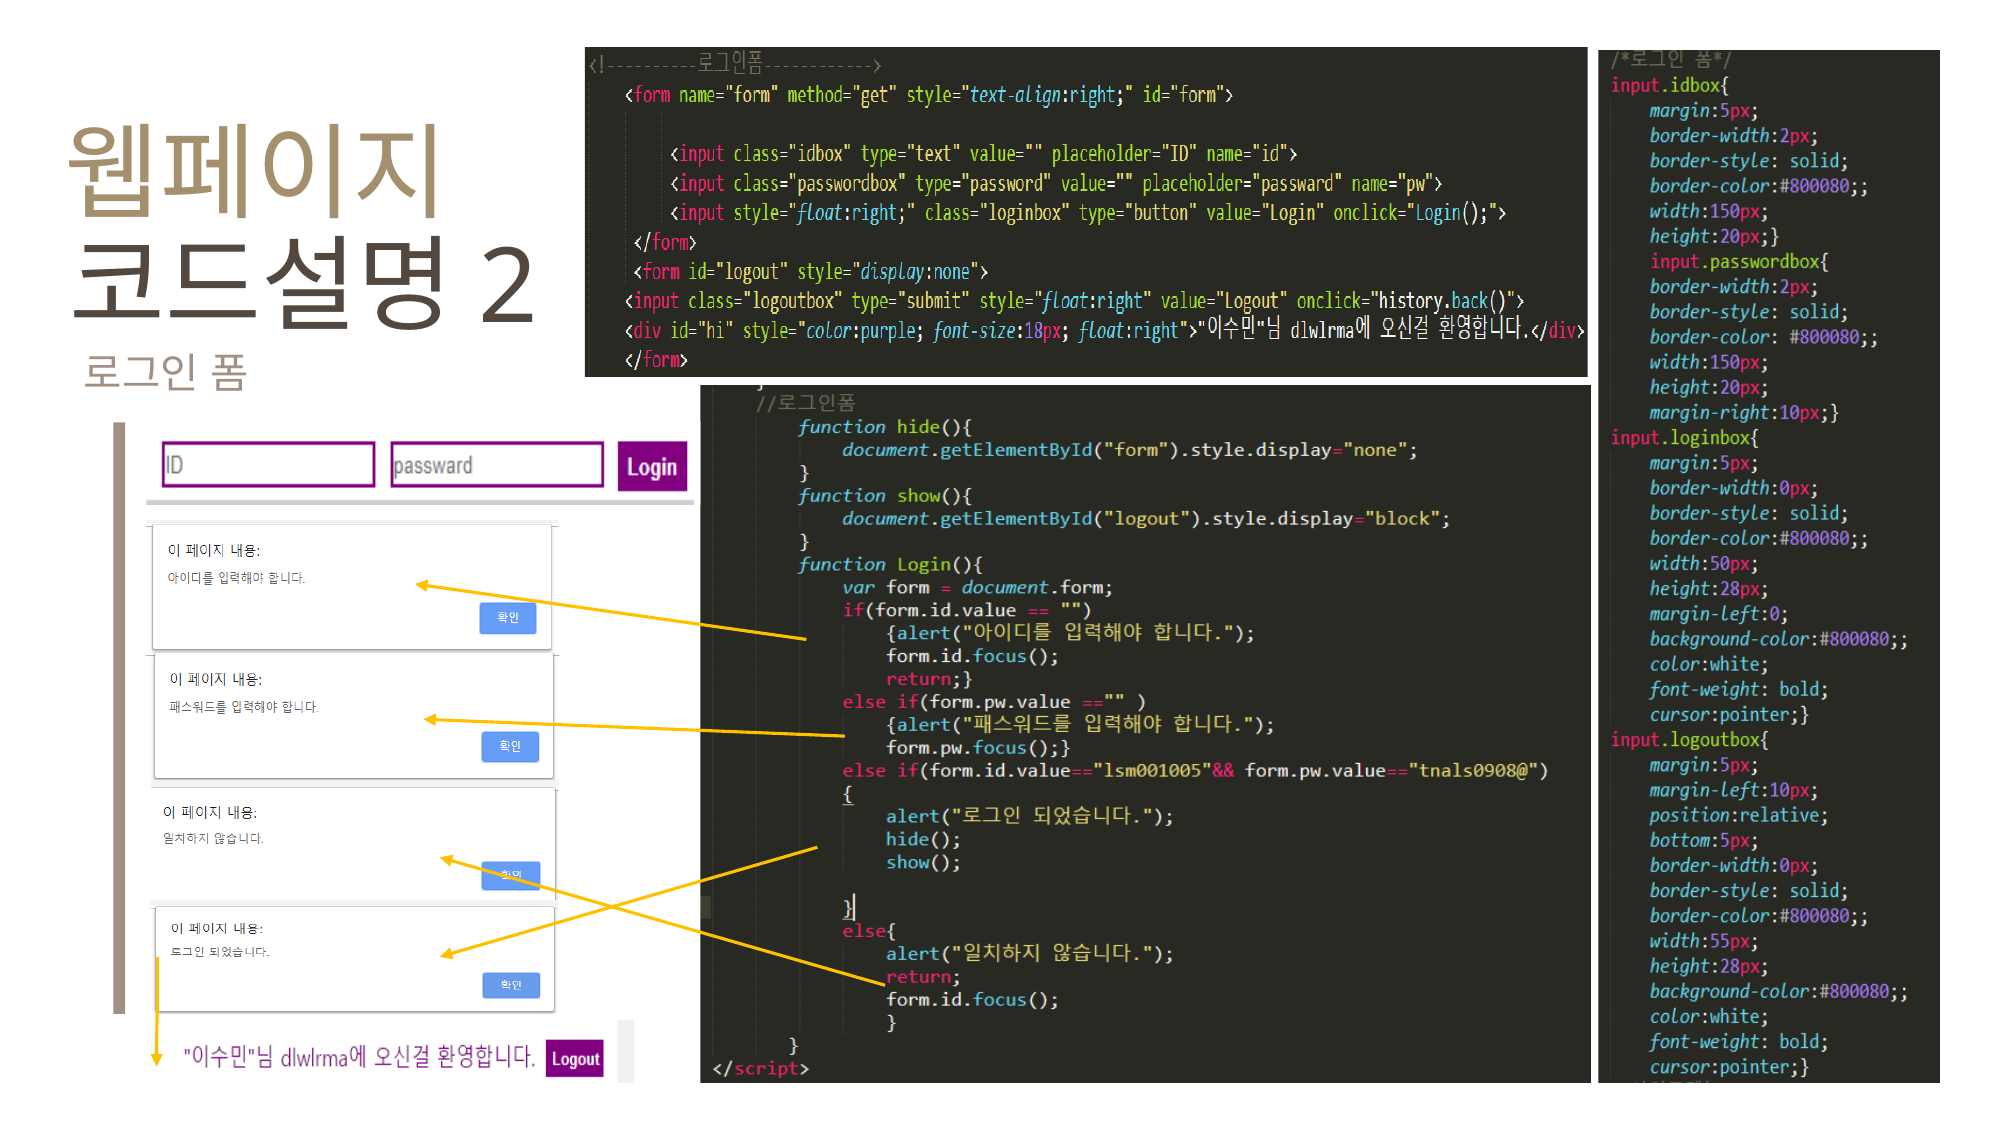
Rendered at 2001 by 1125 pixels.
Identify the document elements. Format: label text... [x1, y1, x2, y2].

picture [584, 47, 1588, 377]
text_box 코드설명2 [54, 210, 554, 351]
picture [145, 520, 560, 1014]
text_box 웹페이지 [49, 98, 544, 239]
picture [1598, 50, 1940, 1083]
picture [146, 385, 1591, 1083]
text_box 로그인 폼 [68, 351, 265, 405]
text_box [414, 583, 807, 640]
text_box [423, 719, 845, 737]
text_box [439, 857, 886, 986]
picture [150, 1020, 635, 1083]
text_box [439, 847, 818, 957]
text_box [112, 421, 126, 1015]
